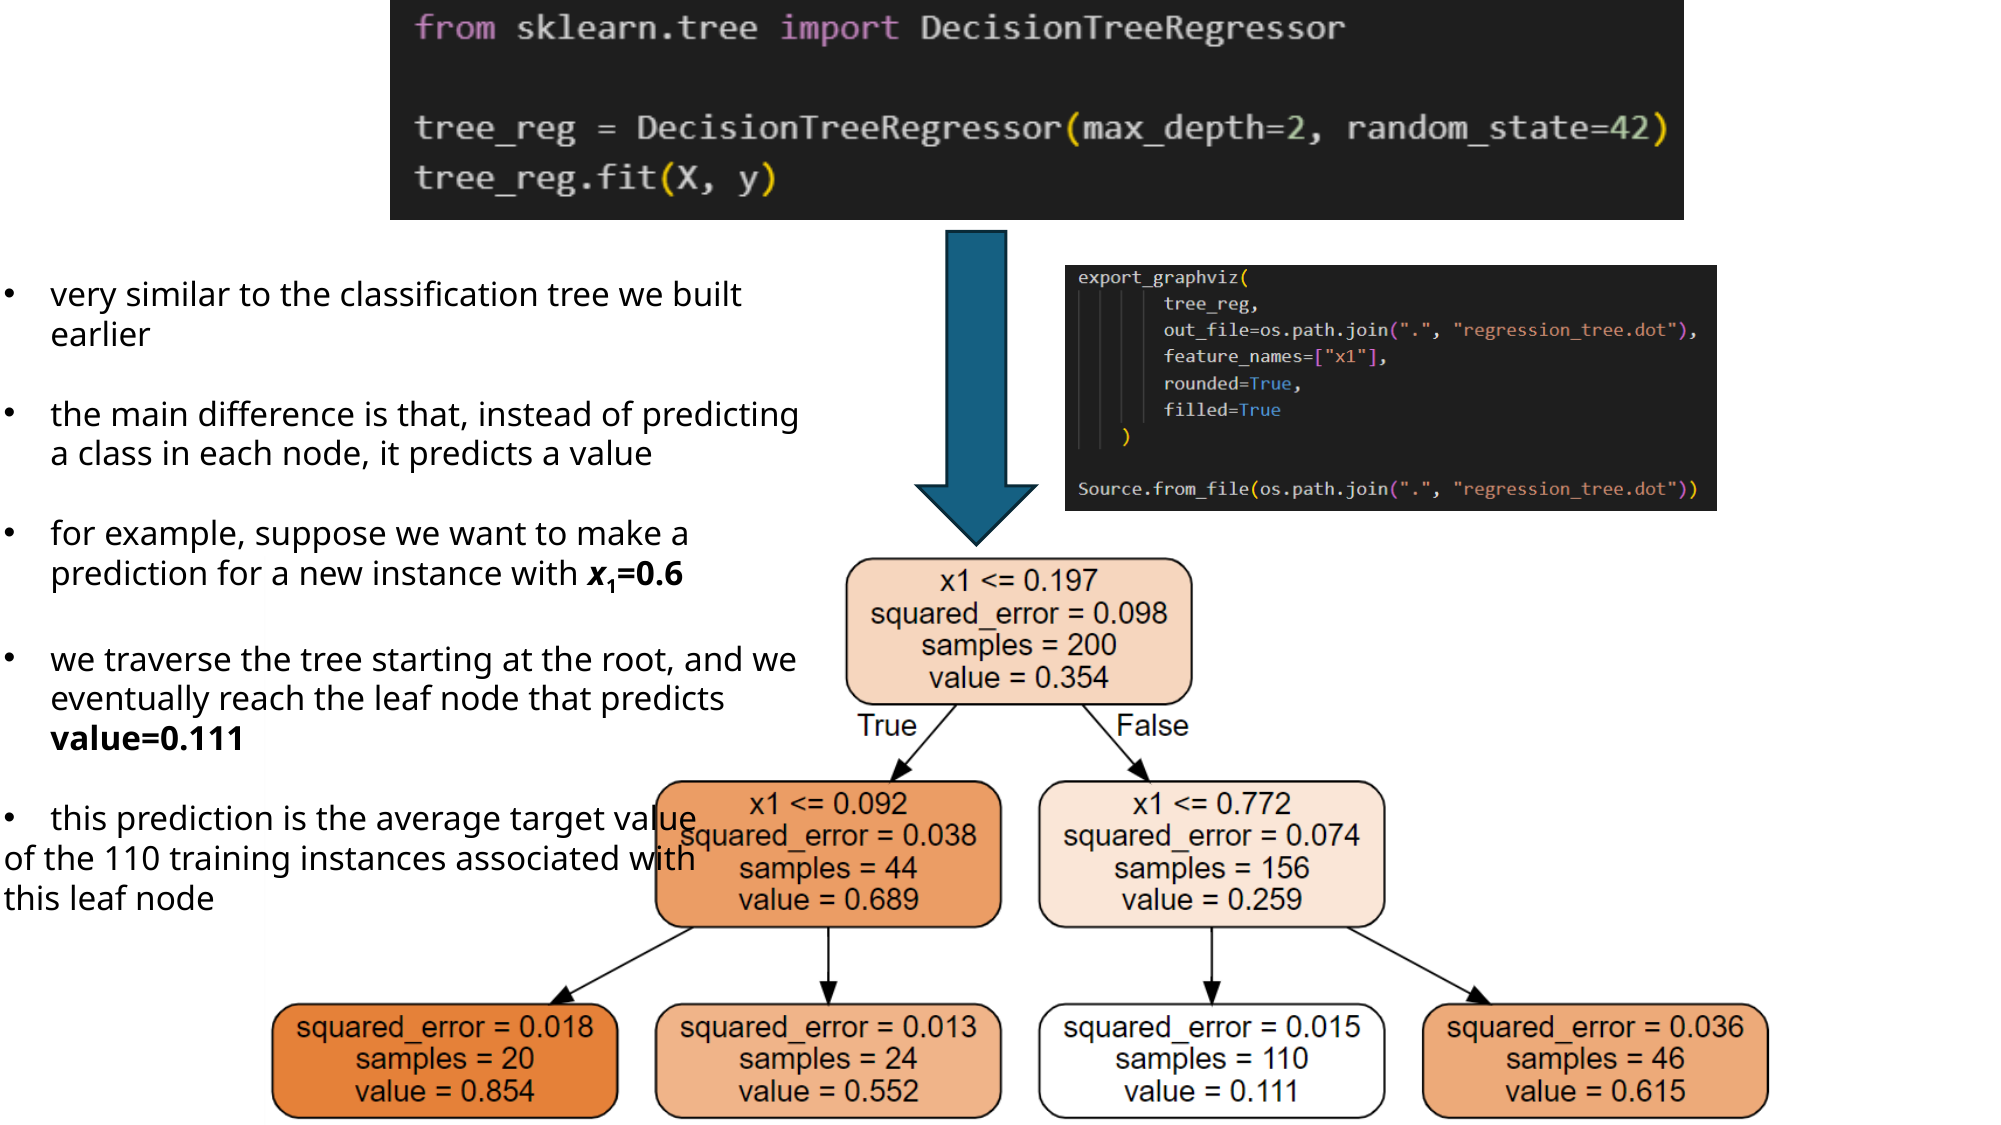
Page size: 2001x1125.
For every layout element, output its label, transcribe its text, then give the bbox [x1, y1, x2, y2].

picture [1064, 264, 1717, 512]
text_box very similar to the classification tree we built earlier the main difference is that, instead of predicting a class in each node, it predicts a value for example, suppose we want to make a prediction for a new instance with x1=0.6 we traverse the tree starting at the root, and we eventually reach the leaf node that predicts value=0.111 this prediction is the average target value of the 110 training instances associated with this leaf node [0, 265, 826, 925]
picture [263, 555, 1775, 1125]
picture [389, 0, 1685, 221]
text_box [913, 229, 1040, 548]
